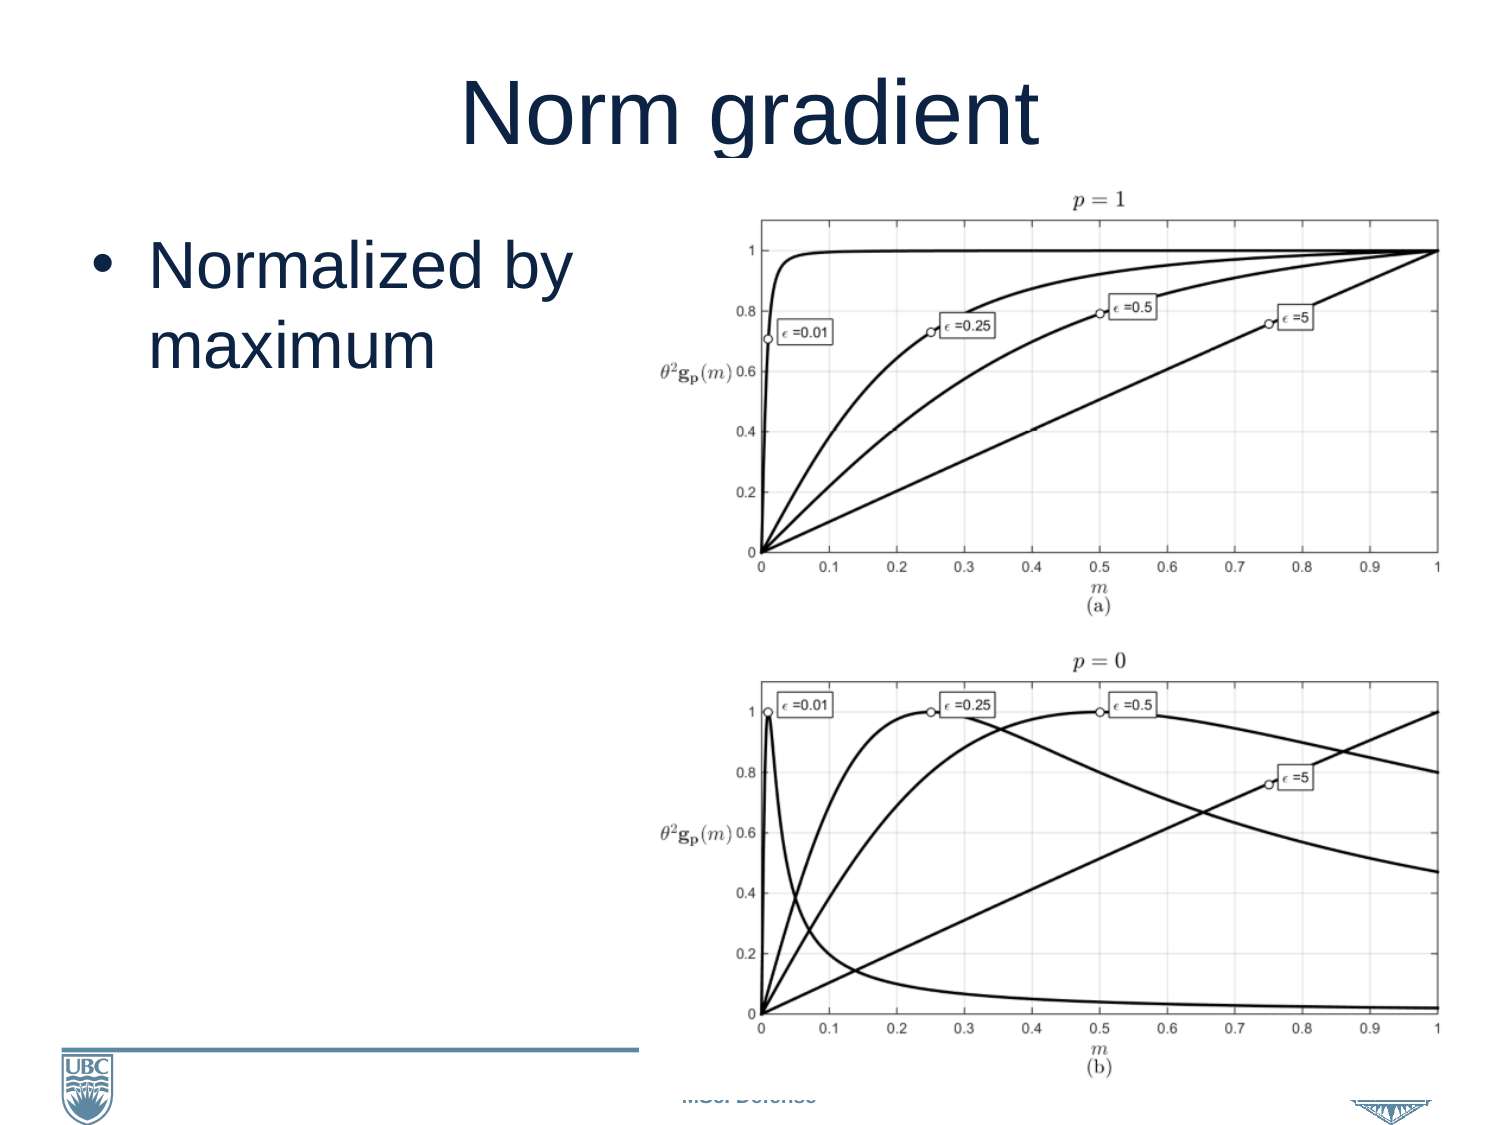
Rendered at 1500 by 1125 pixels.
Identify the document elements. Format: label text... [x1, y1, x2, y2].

text_box Normalized by maximum [77, 233, 633, 957]
picture [61, 1054, 118, 1125]
picture [638, 158, 1464, 1125]
text_box Norm gradient [74, 45, 1425, 233]
